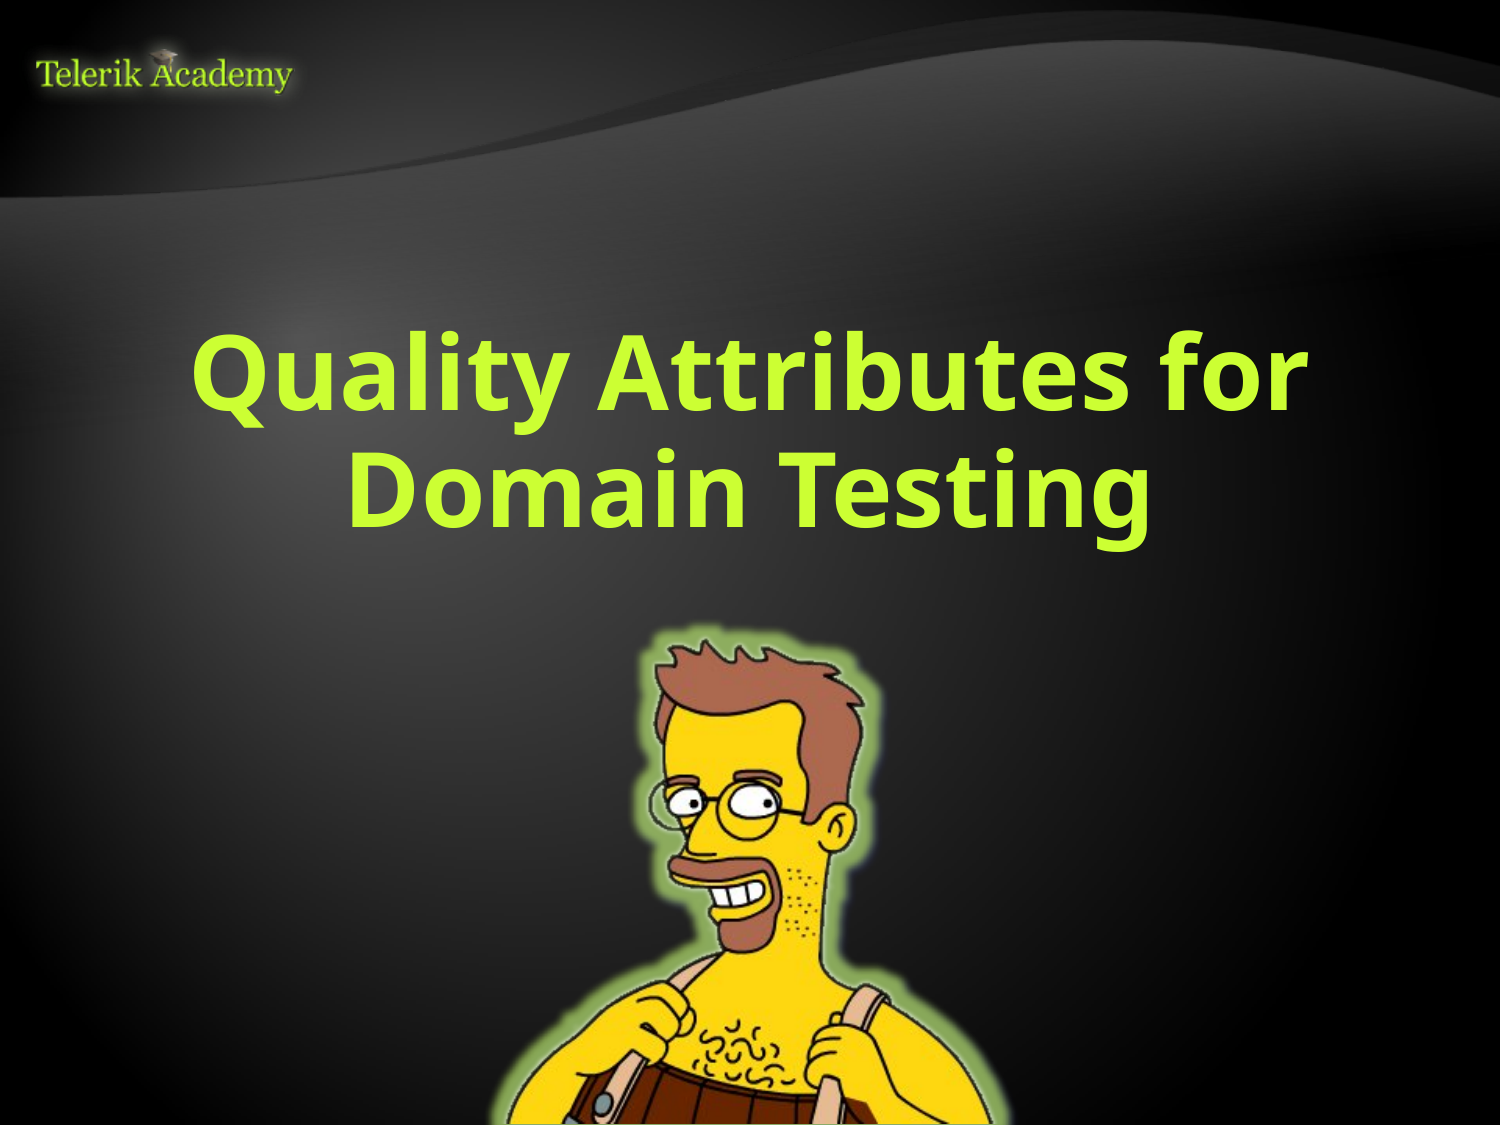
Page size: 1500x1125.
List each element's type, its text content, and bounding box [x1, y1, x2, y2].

picture [499, 633, 1001, 1124]
picture [0, 0, 1500, 1125]
title Quality Attributes for Domain Testing [99, 299, 1400, 563]
